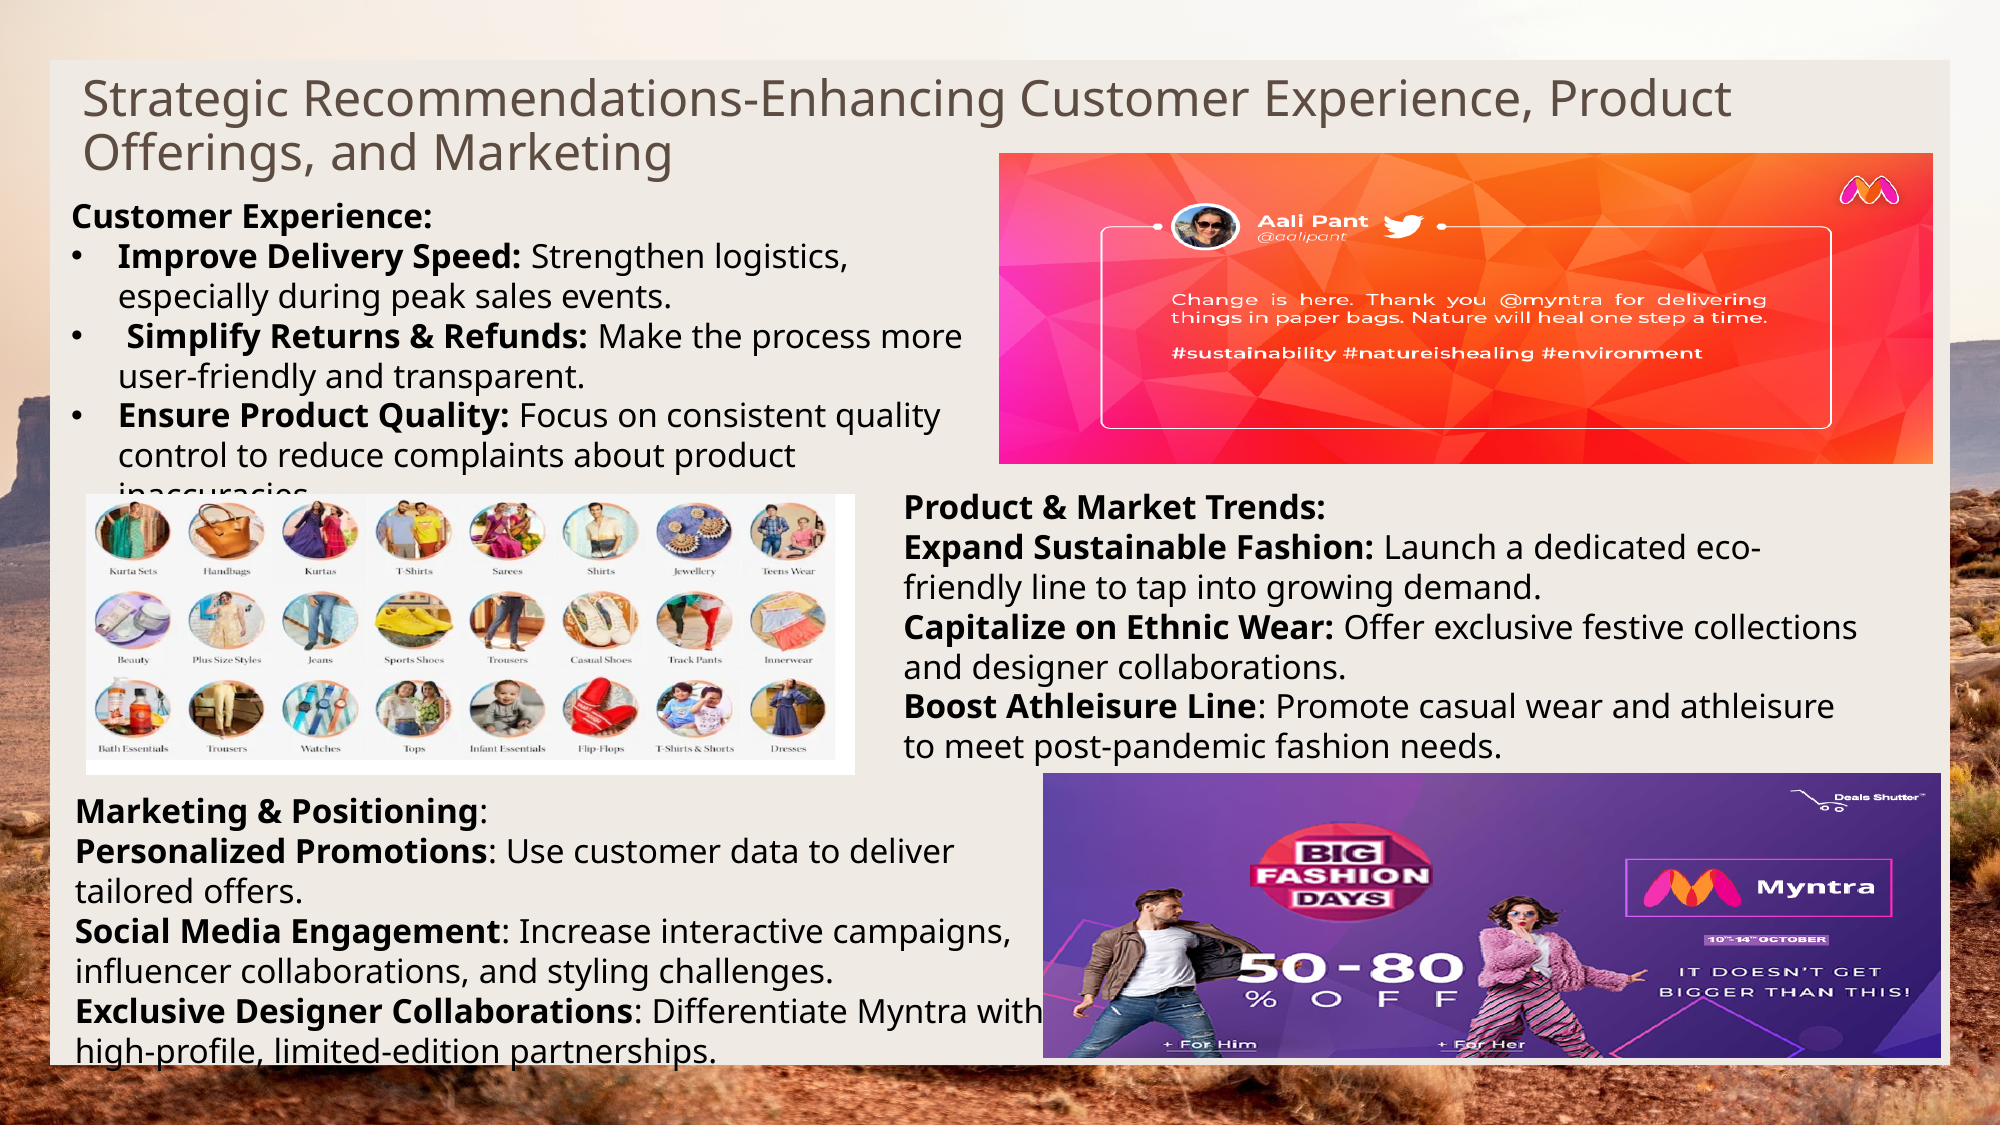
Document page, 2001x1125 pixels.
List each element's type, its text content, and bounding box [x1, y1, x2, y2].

text_box Marketing & Positioning: Personalized Promotions: Use customer data to deliver tailored offers. Social Media Engagement: Increase interactive campaigns, influencer collaborations, and styling challenges. Exclusive Designer Collaborations: Differentiate Myntra with high-profile, limited-edition partnerships. [59, 783, 1061, 1078]
title Strategic Recommendations-Enhancing Customer Experience, Product Offerings, and Marketing [67, 81, 1932, 174]
picture [0, 0, 2000, 1125]
text_box Product & Market Trends: Expand Sustainable Fashion: Launch a dedicated eco-friendly line to tap into growing demand. Capitalize on Ethnic Wear: Offer exclusive festive collections and designer collaborations. Boost Athleisure Line: Promote casual wear and athleisure to meet post-pandemic fashion needs. [888, 478, 1889, 773]
text_box Customer Experience: Improve Delivery Speed: Strengthen logistics, especially during peak sales events. Simplify Returns & Refunds: Make the process more user-friendly and transparent. Ensure Product Quality: Focus on consistent quality control to reduce complaints about product inaccuracies. [56, 187, 1012, 522]
